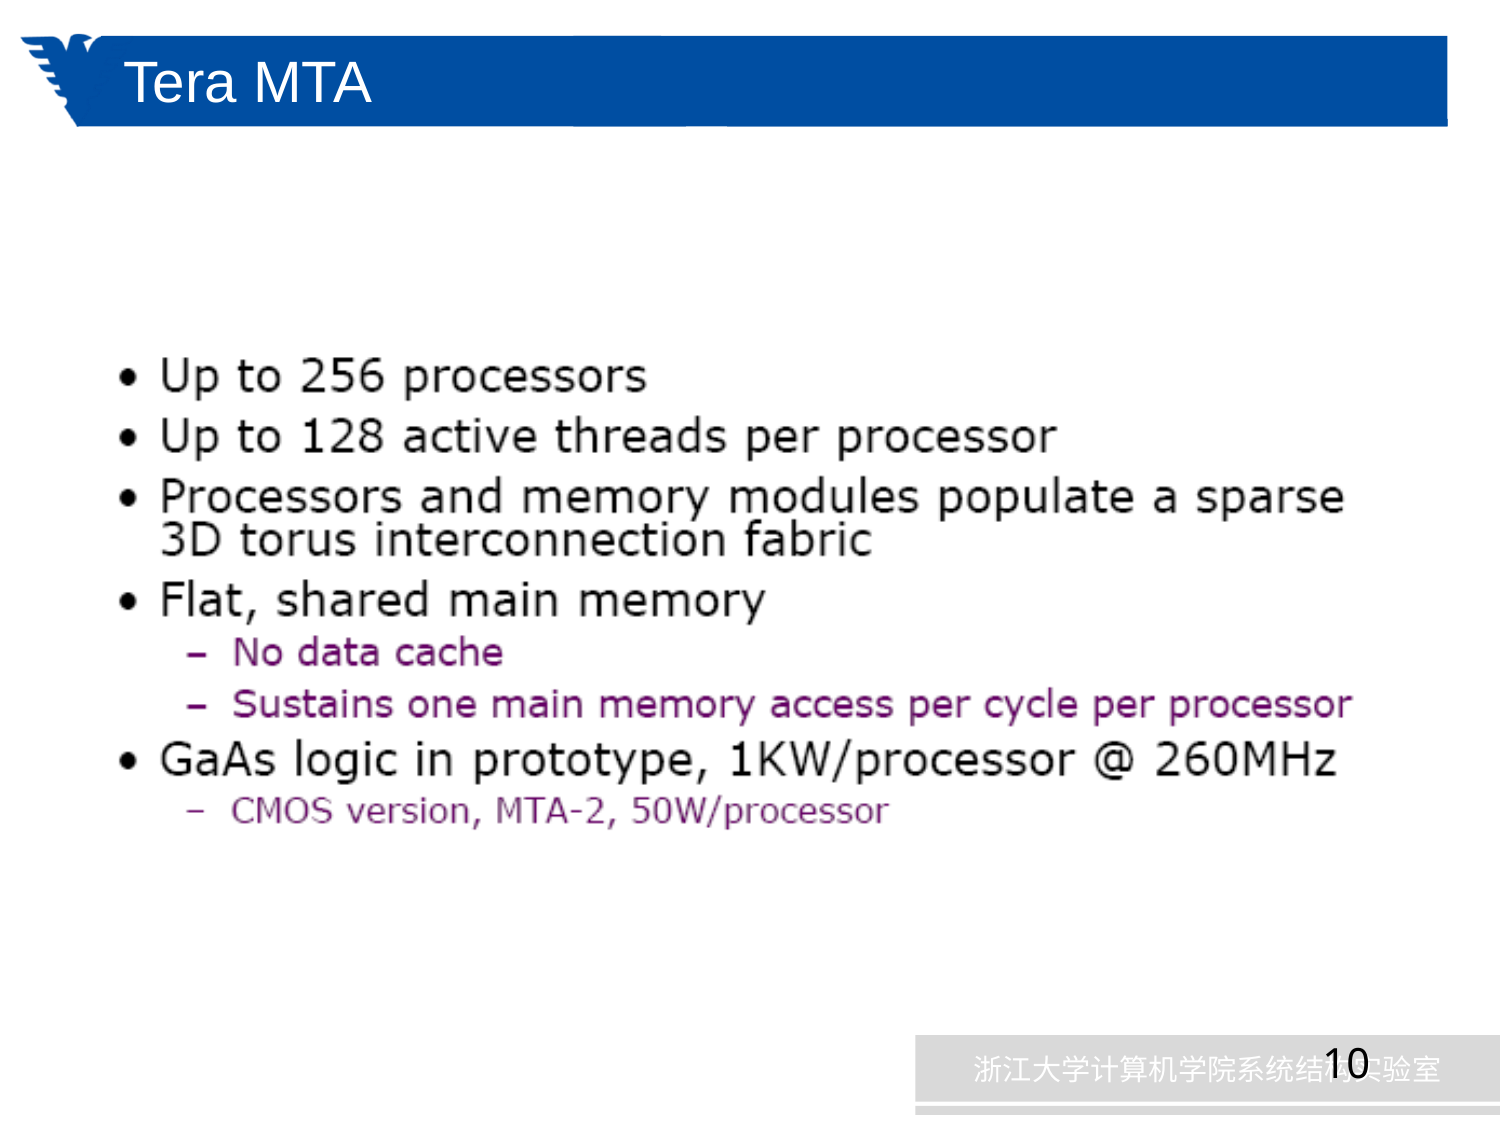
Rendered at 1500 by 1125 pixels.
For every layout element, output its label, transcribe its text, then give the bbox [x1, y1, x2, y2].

title Tera MTA [108, 38, 1406, 121]
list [107, 327, 1395, 857]
picture [5, 19, 148, 127]
